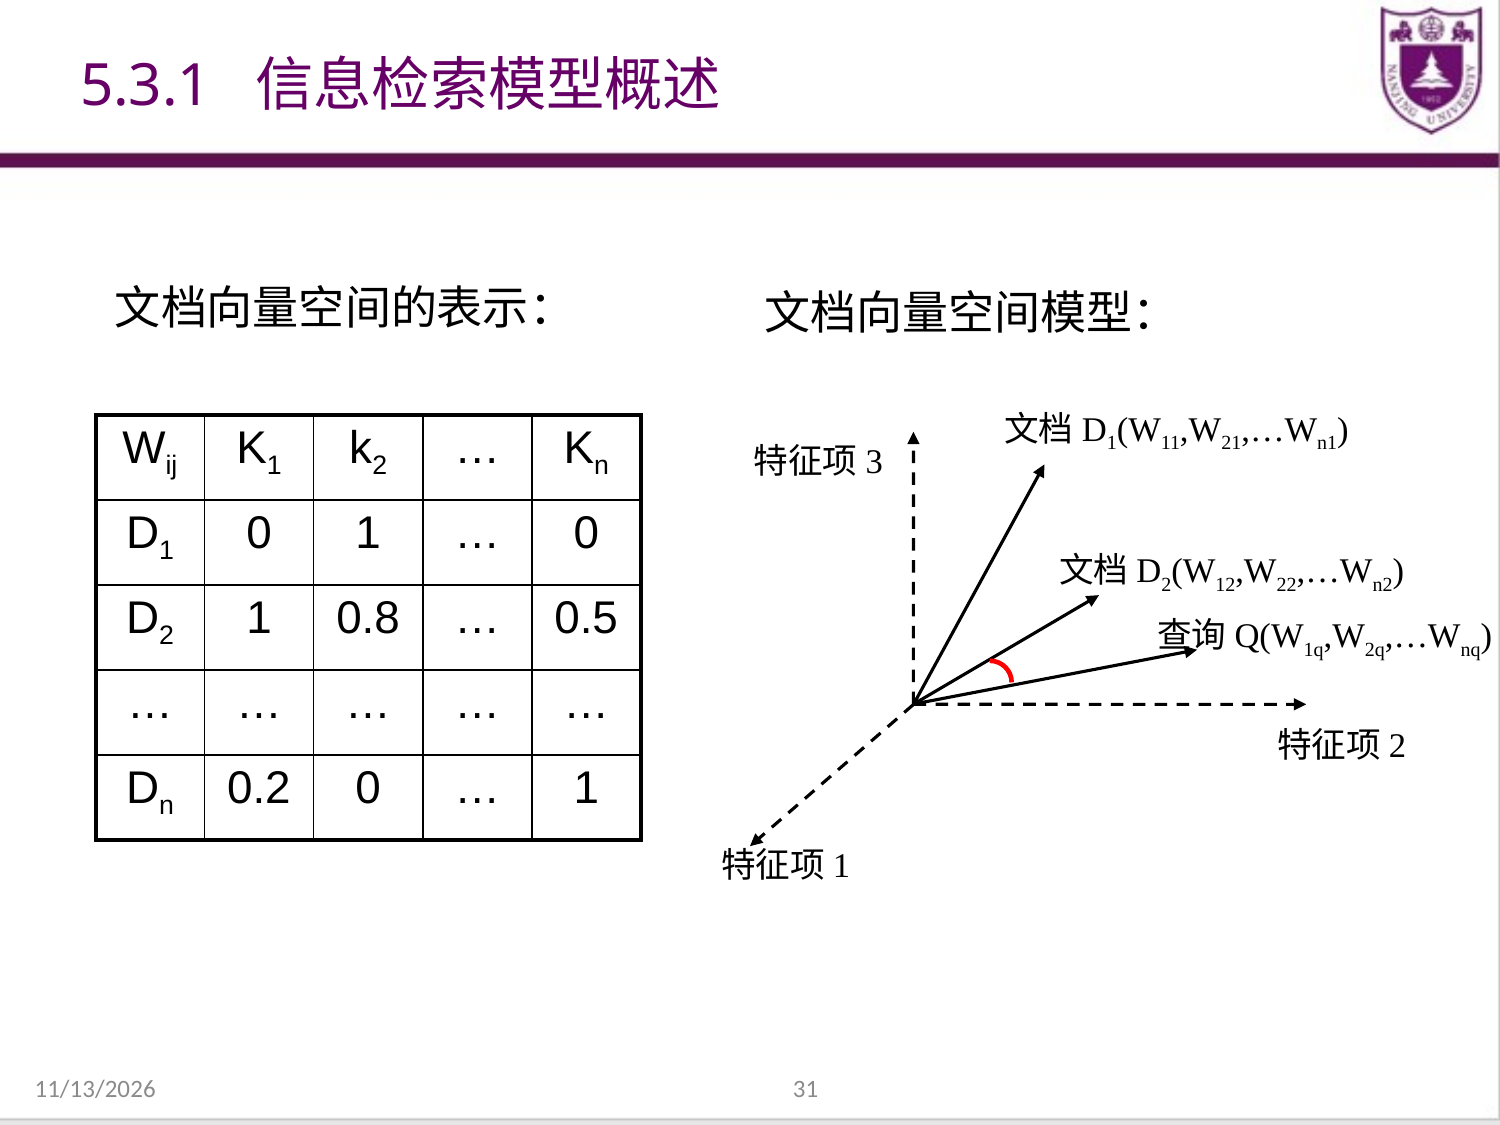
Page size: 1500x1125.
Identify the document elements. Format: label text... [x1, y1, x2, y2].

text_box 文档向量空间的表示： [100, 270, 602, 341]
table_cell 0.5 [533, 586, 639, 669]
picture [0, 0, 1500, 1125]
table_cell Dn [98, 756, 204, 838]
table_cell … [314, 671, 422, 754]
table_cell … [424, 586, 531, 669]
table_cell D2 [98, 586, 204, 669]
table_header Kn [533, 417, 639, 499]
table_cell 0.8 [314, 586, 422, 669]
table_header Wij [98, 417, 204, 499]
slide_number 31 [520, 1050, 834, 1125]
table_cell D1 [98, 501, 204, 584]
table_cell 0 [314, 756, 422, 838]
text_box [706, 398, 1500, 893]
table_header … [424, 417, 531, 499]
title 5.3.1 信息检索模型概述 [64, 1, 1207, 163]
table_cell 0.2 [205, 756, 313, 838]
table_cell … [533, 671, 639, 754]
table_cell … [205, 671, 313, 754]
table_cell … [98, 671, 204, 754]
table_cell 0 [533, 501, 639, 584]
table_cell … [424, 671, 531, 754]
table_header K1 [205, 417, 313, 499]
table_cell 1 [533, 756, 639, 838]
text_box 文档向量空间模型： [749, 275, 1372, 346]
table_cell 0 [205, 501, 313, 584]
table_cell … [424, 756, 531, 838]
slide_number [19, 1050, 332, 1125]
table_cell 1 [205, 586, 313, 669]
table_header k2 [314, 417, 422, 499]
table_cell … [424, 501, 531, 584]
table_cell 1 [314, 501, 422, 584]
